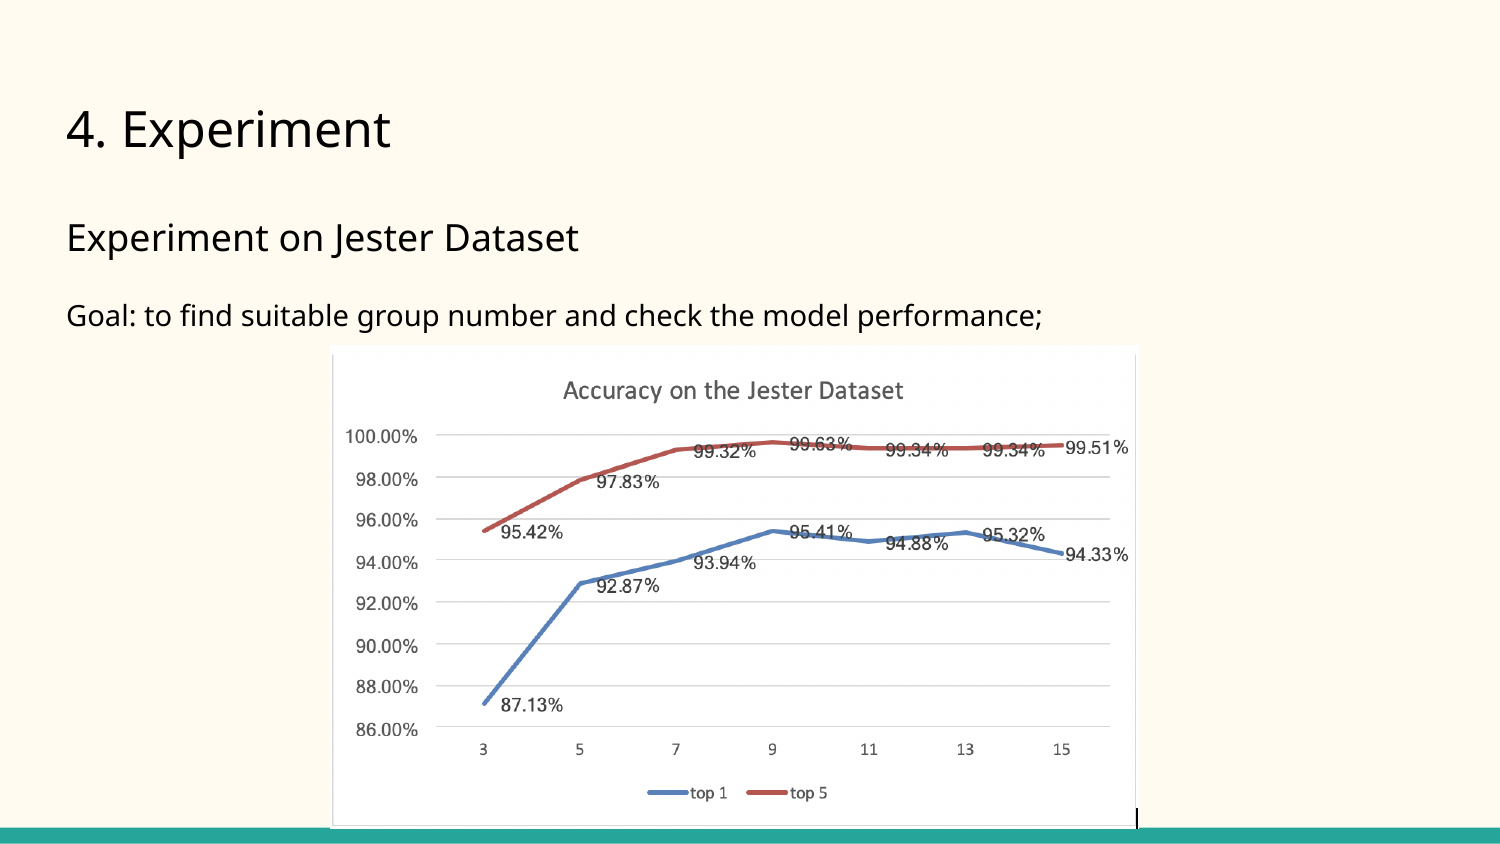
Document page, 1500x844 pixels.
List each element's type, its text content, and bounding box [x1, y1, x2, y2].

picture [329, 345, 1139, 829]
title 4. Experiment [51, 72, 1449, 174]
list Experiment on Jester Dataset Goal: to find suitable group number and check the model performance; [51, 192, 1449, 750]
